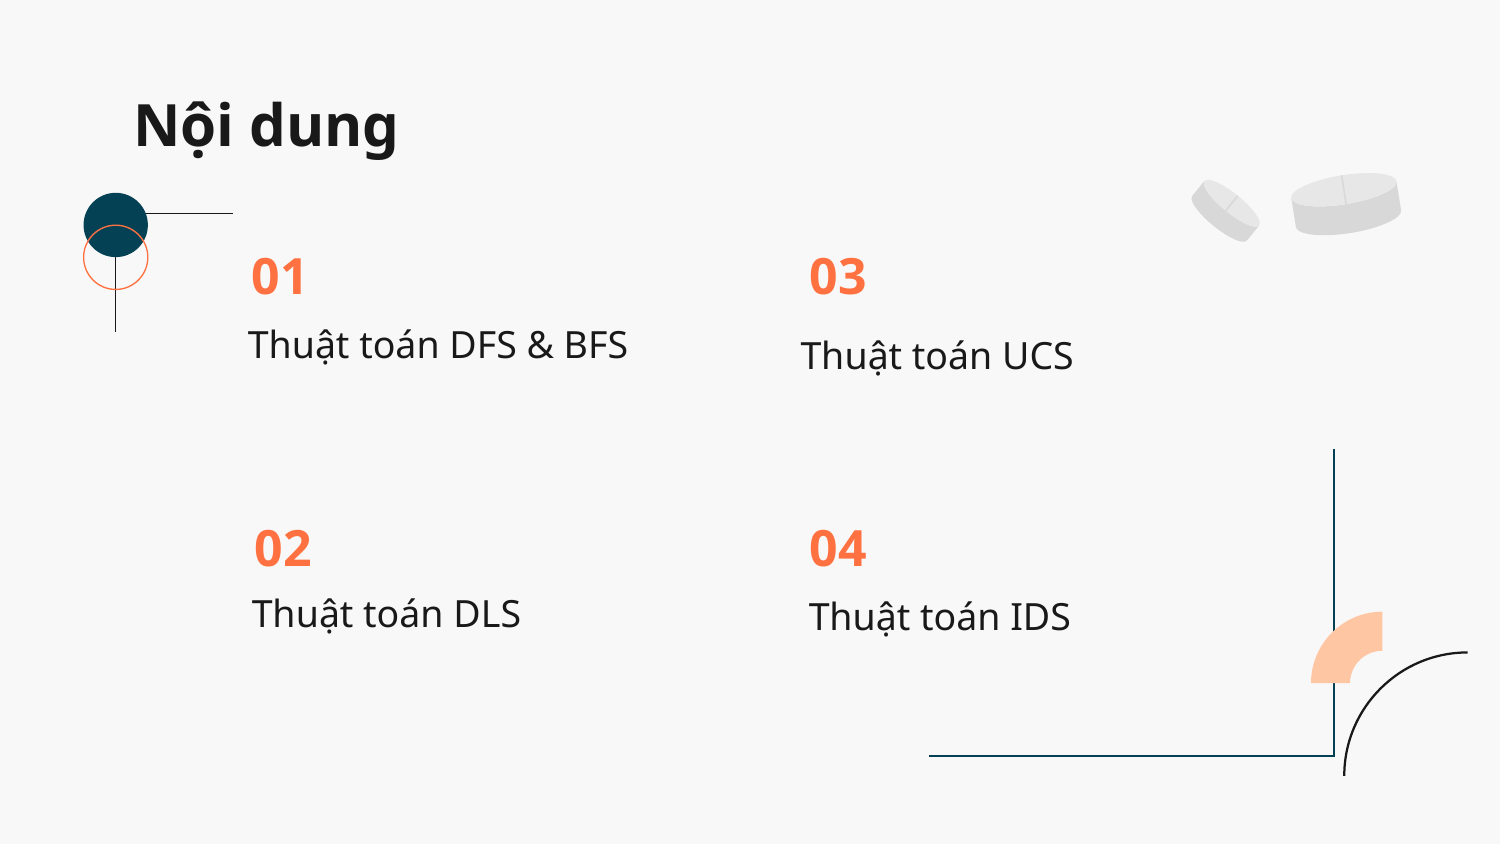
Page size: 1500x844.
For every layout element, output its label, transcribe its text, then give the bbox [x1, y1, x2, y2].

text_box 02 [239, 509, 361, 583]
subtitle Thuật toán DFS & BFS [232, 306, 665, 445]
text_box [929, 449, 1468, 777]
subtitle Thuật toán UCS [785, 317, 1218, 456]
text_box 04 [794, 509, 916, 583]
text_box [82, 192, 234, 333]
title Nội dung [118, 72, 1382, 167]
subtitle Thuật toán IDS [793, 578, 924, 717]
text_box 01 [237, 237, 358, 311]
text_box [1185, 166, 1404, 249]
subtitle Thuật toán DLS [236, 575, 669, 714]
text_box 03 [794, 237, 916, 311]
